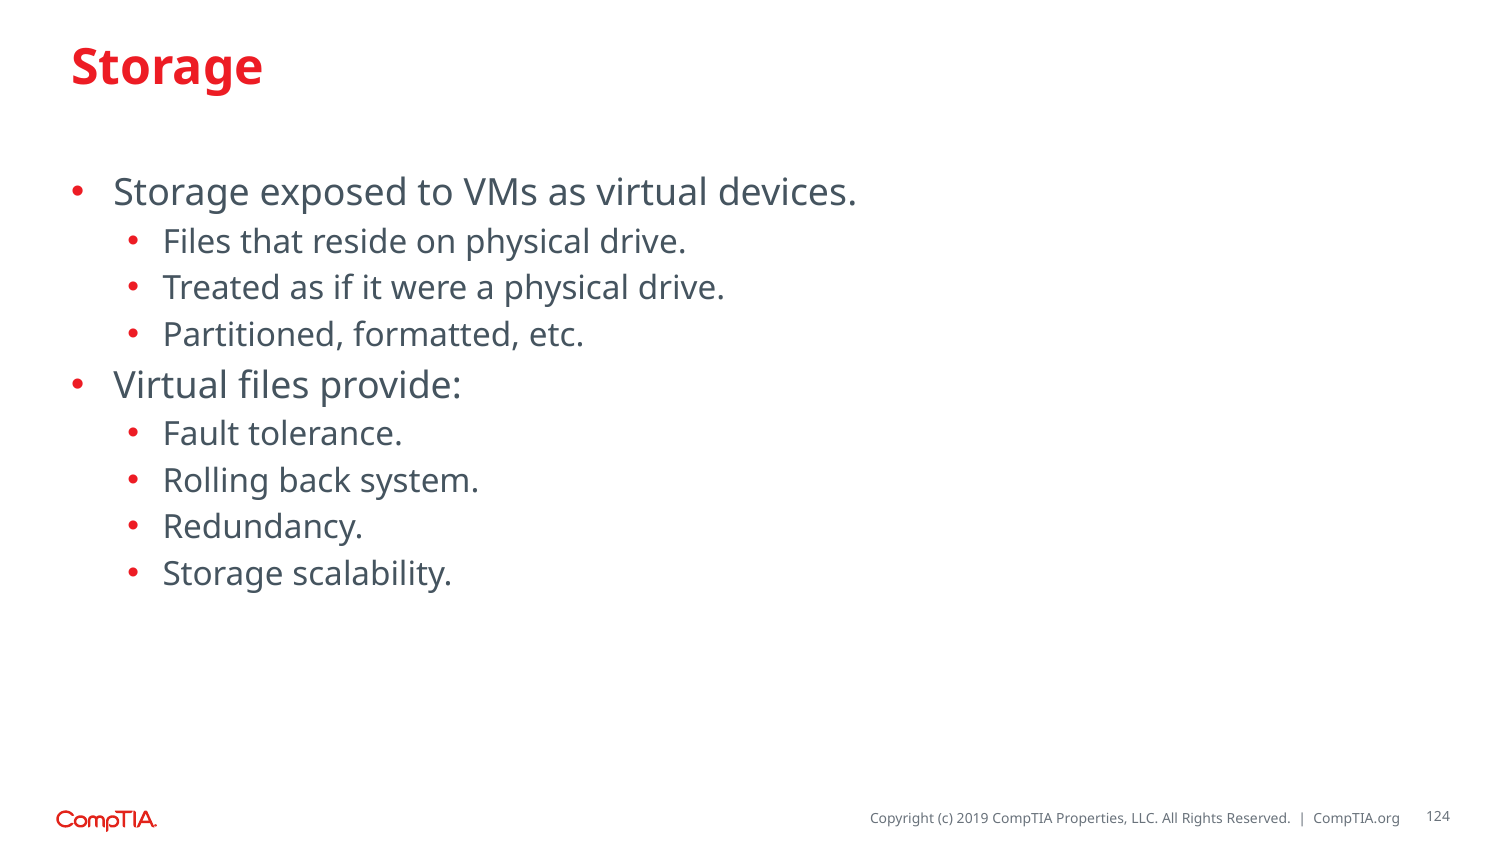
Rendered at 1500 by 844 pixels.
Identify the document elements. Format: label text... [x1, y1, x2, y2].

title Storage [56, 12, 1444, 117]
list Storage exposed to VMs as virtual devices. Files that reside on physical drive. Treated as if it were a physical drive. Partitioned, formatted, etc. Virtual files provide: Fault tolerance. Rolling back system. Redundancy. Storage scalability. [56, 160, 1444, 746]
slide_number 124 [1407, 800, 1450, 835]
